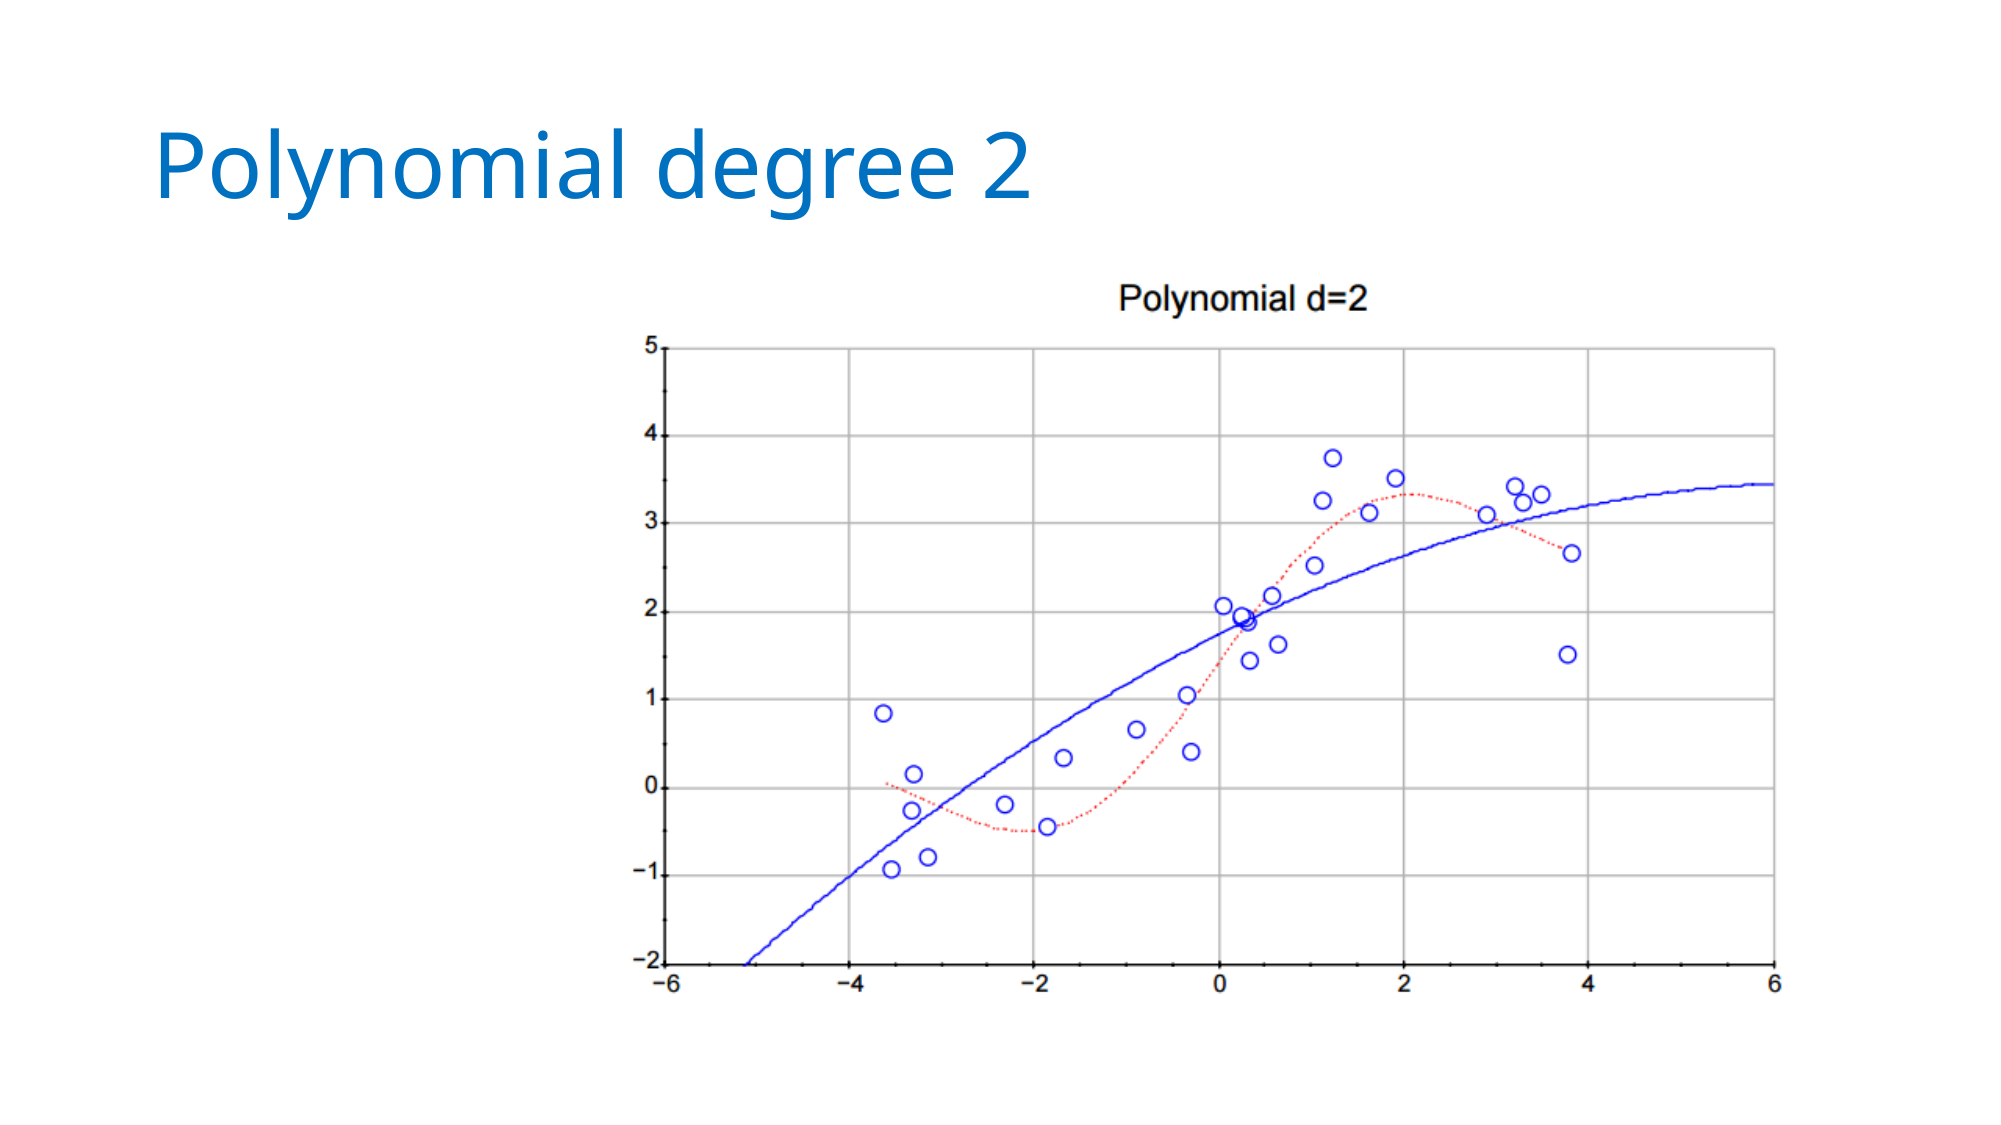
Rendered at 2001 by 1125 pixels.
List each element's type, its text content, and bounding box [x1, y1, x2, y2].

title Polynomial degree 2 [137, 59, 1863, 278]
picture [629, 264, 1794, 1014]
